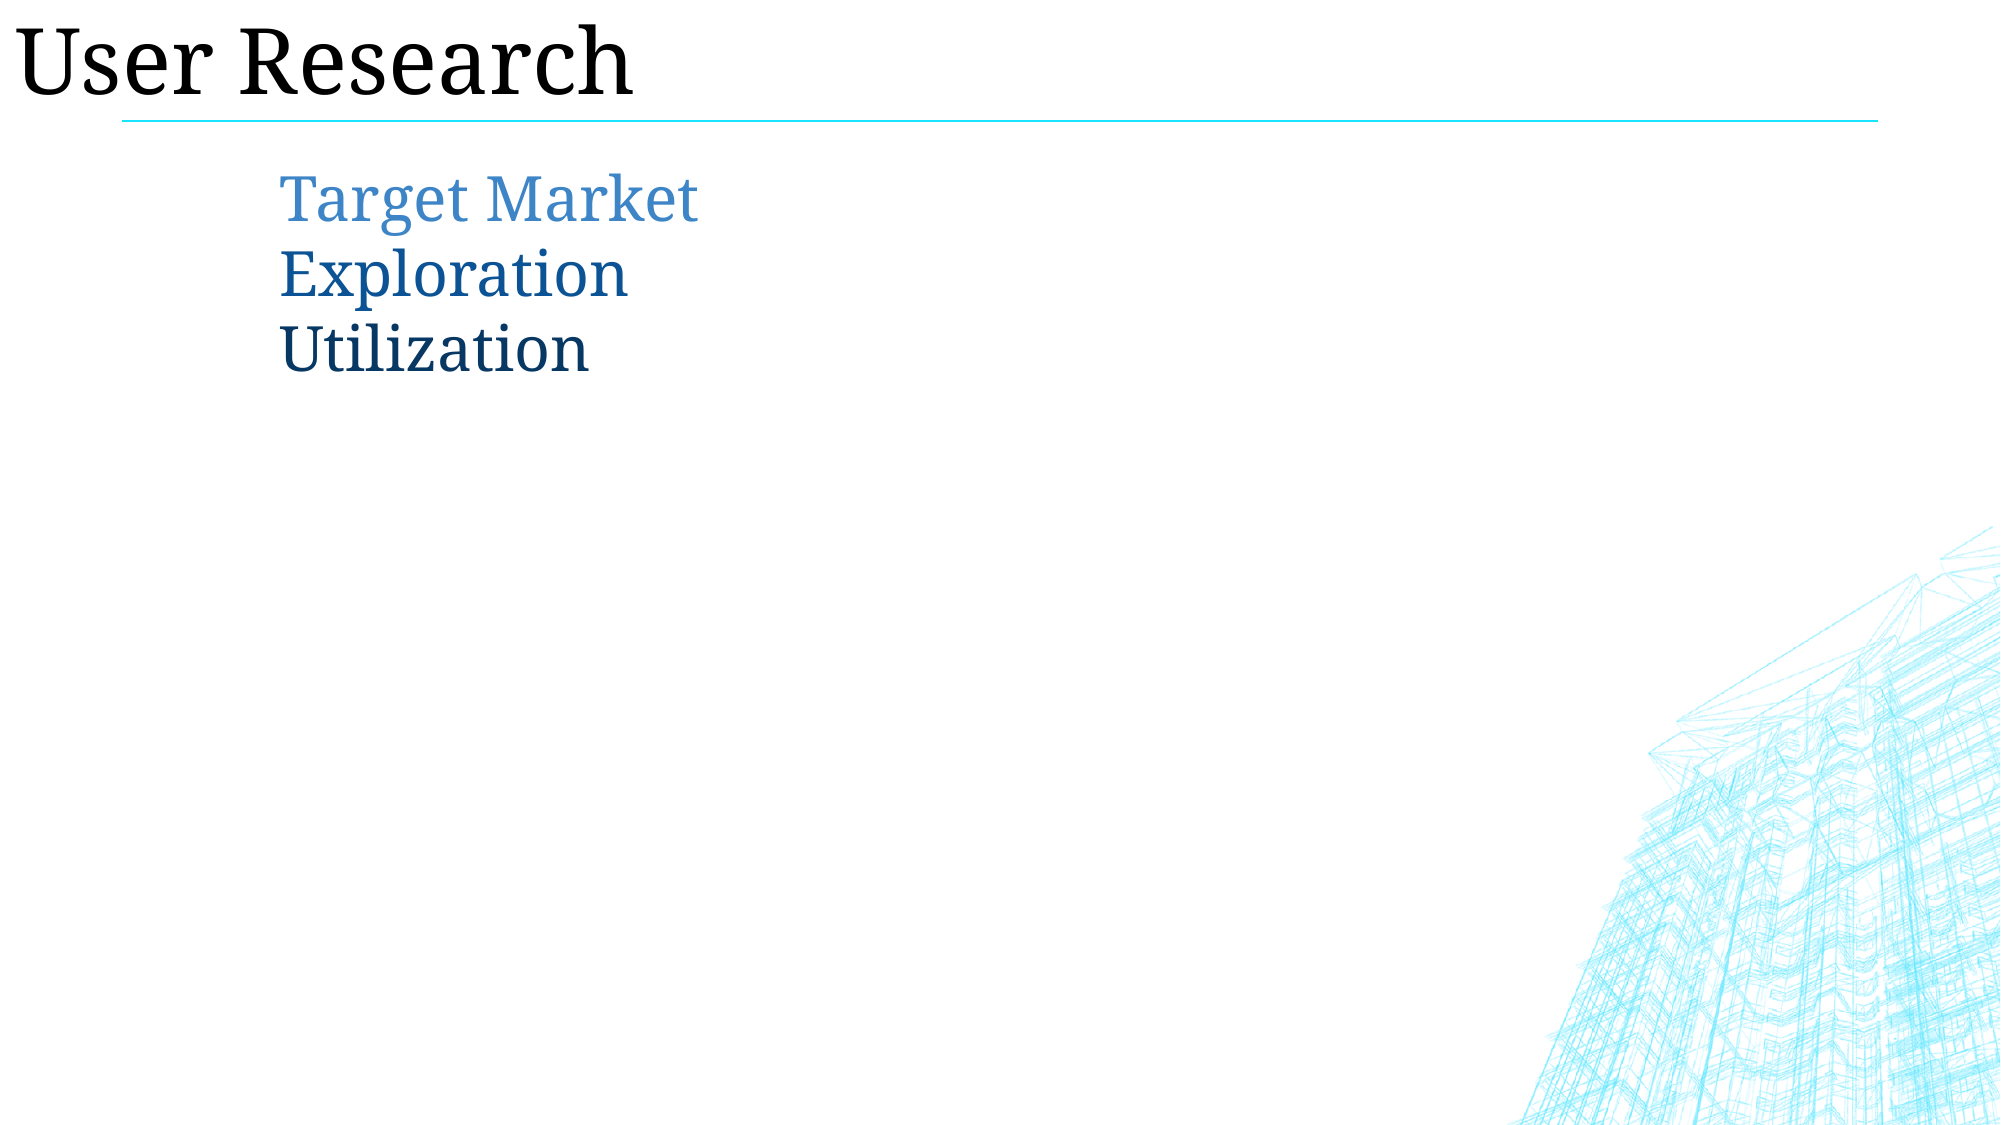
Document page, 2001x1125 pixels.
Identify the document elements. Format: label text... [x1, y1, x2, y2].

title User Research [0, 9, 788, 121]
text_box Target Market Exploration Utilization [264, 144, 1600, 778]
picture [0, 0, 2001, 1125]
